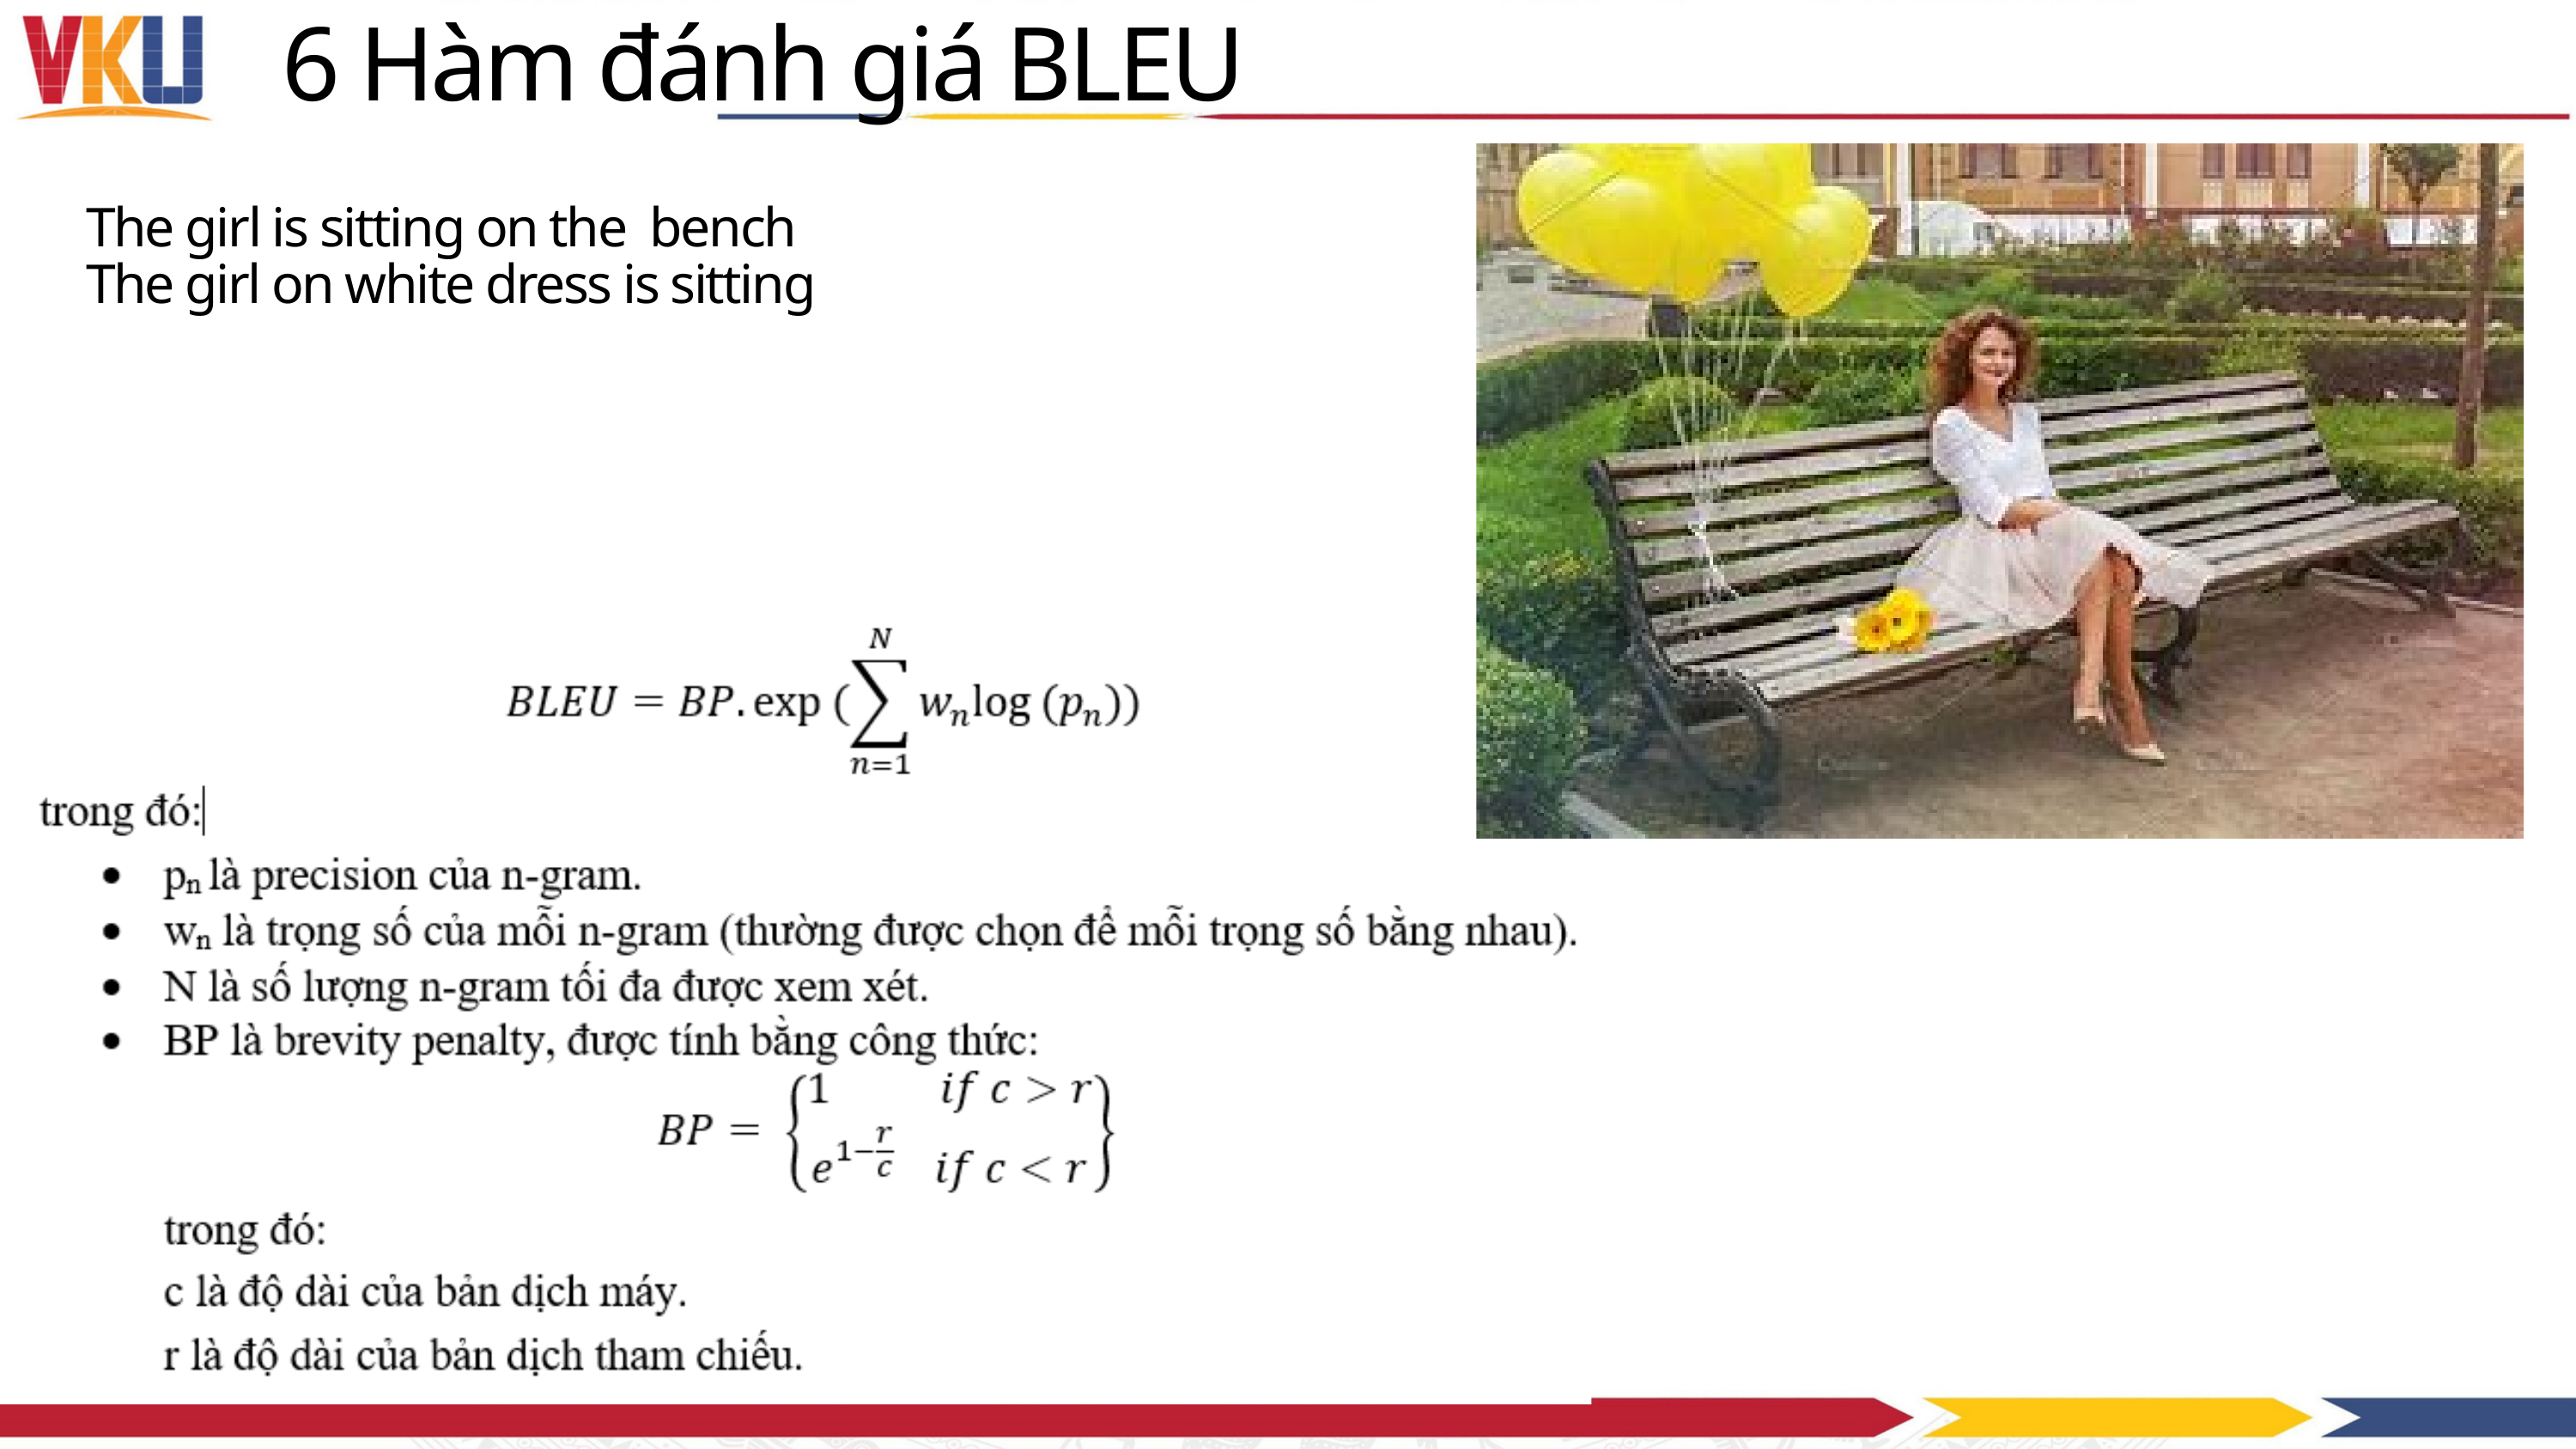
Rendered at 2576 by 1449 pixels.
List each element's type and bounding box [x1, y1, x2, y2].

text_box [0, 0, 2576, 1449]
